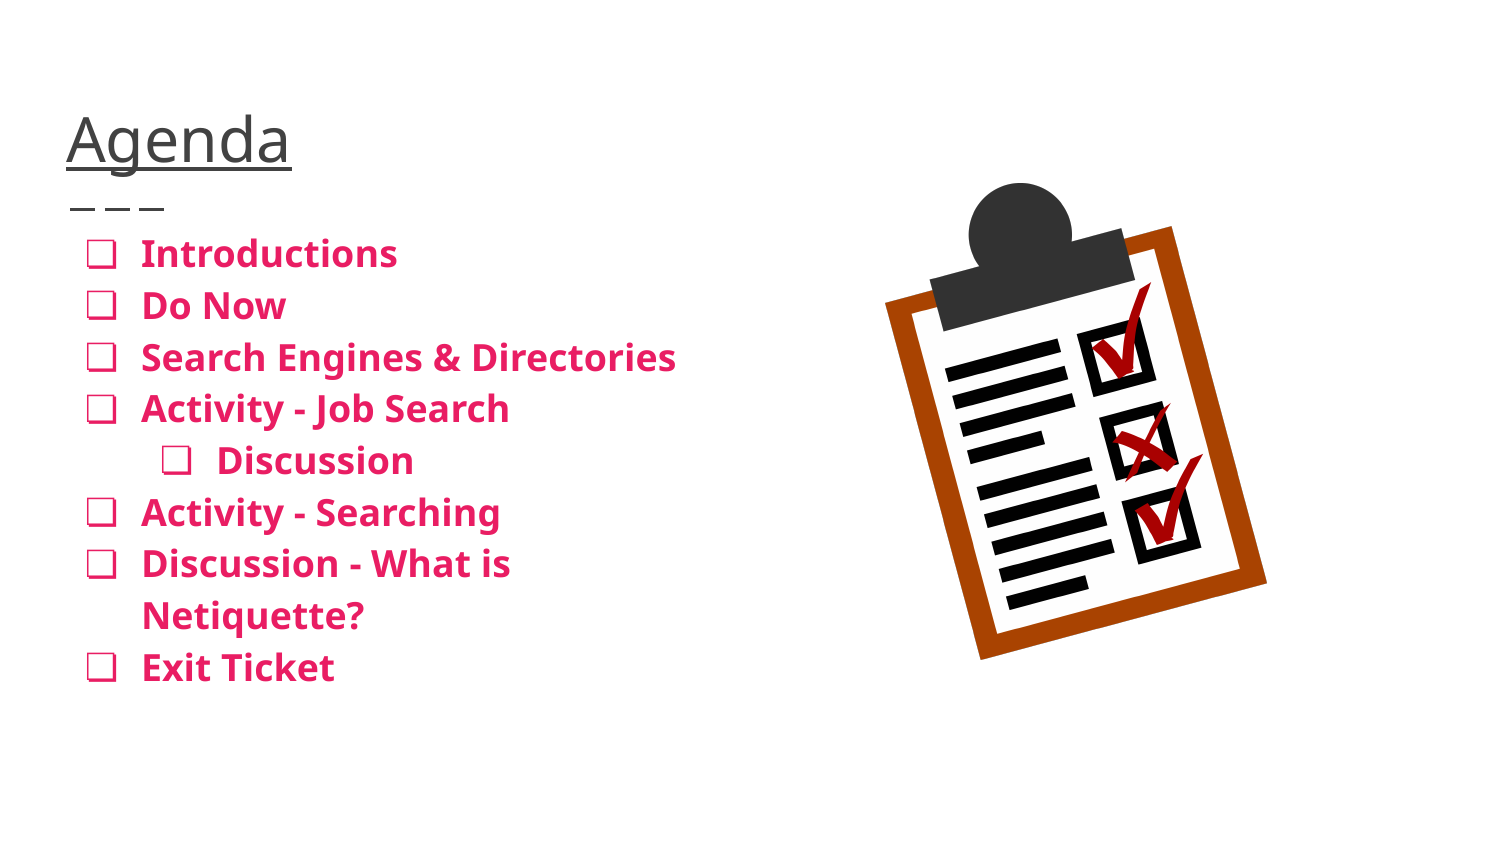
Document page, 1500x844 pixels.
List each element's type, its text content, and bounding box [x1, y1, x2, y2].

picture [885, 183, 1267, 660]
title Agenda [51, 89, 708, 190]
list Introductions Do Now Search Engines & Directories Activity - Job Search Discussion Activity - Searching Discussion - What is Netiquette? Exit Ticket [51, 208, 708, 766]
